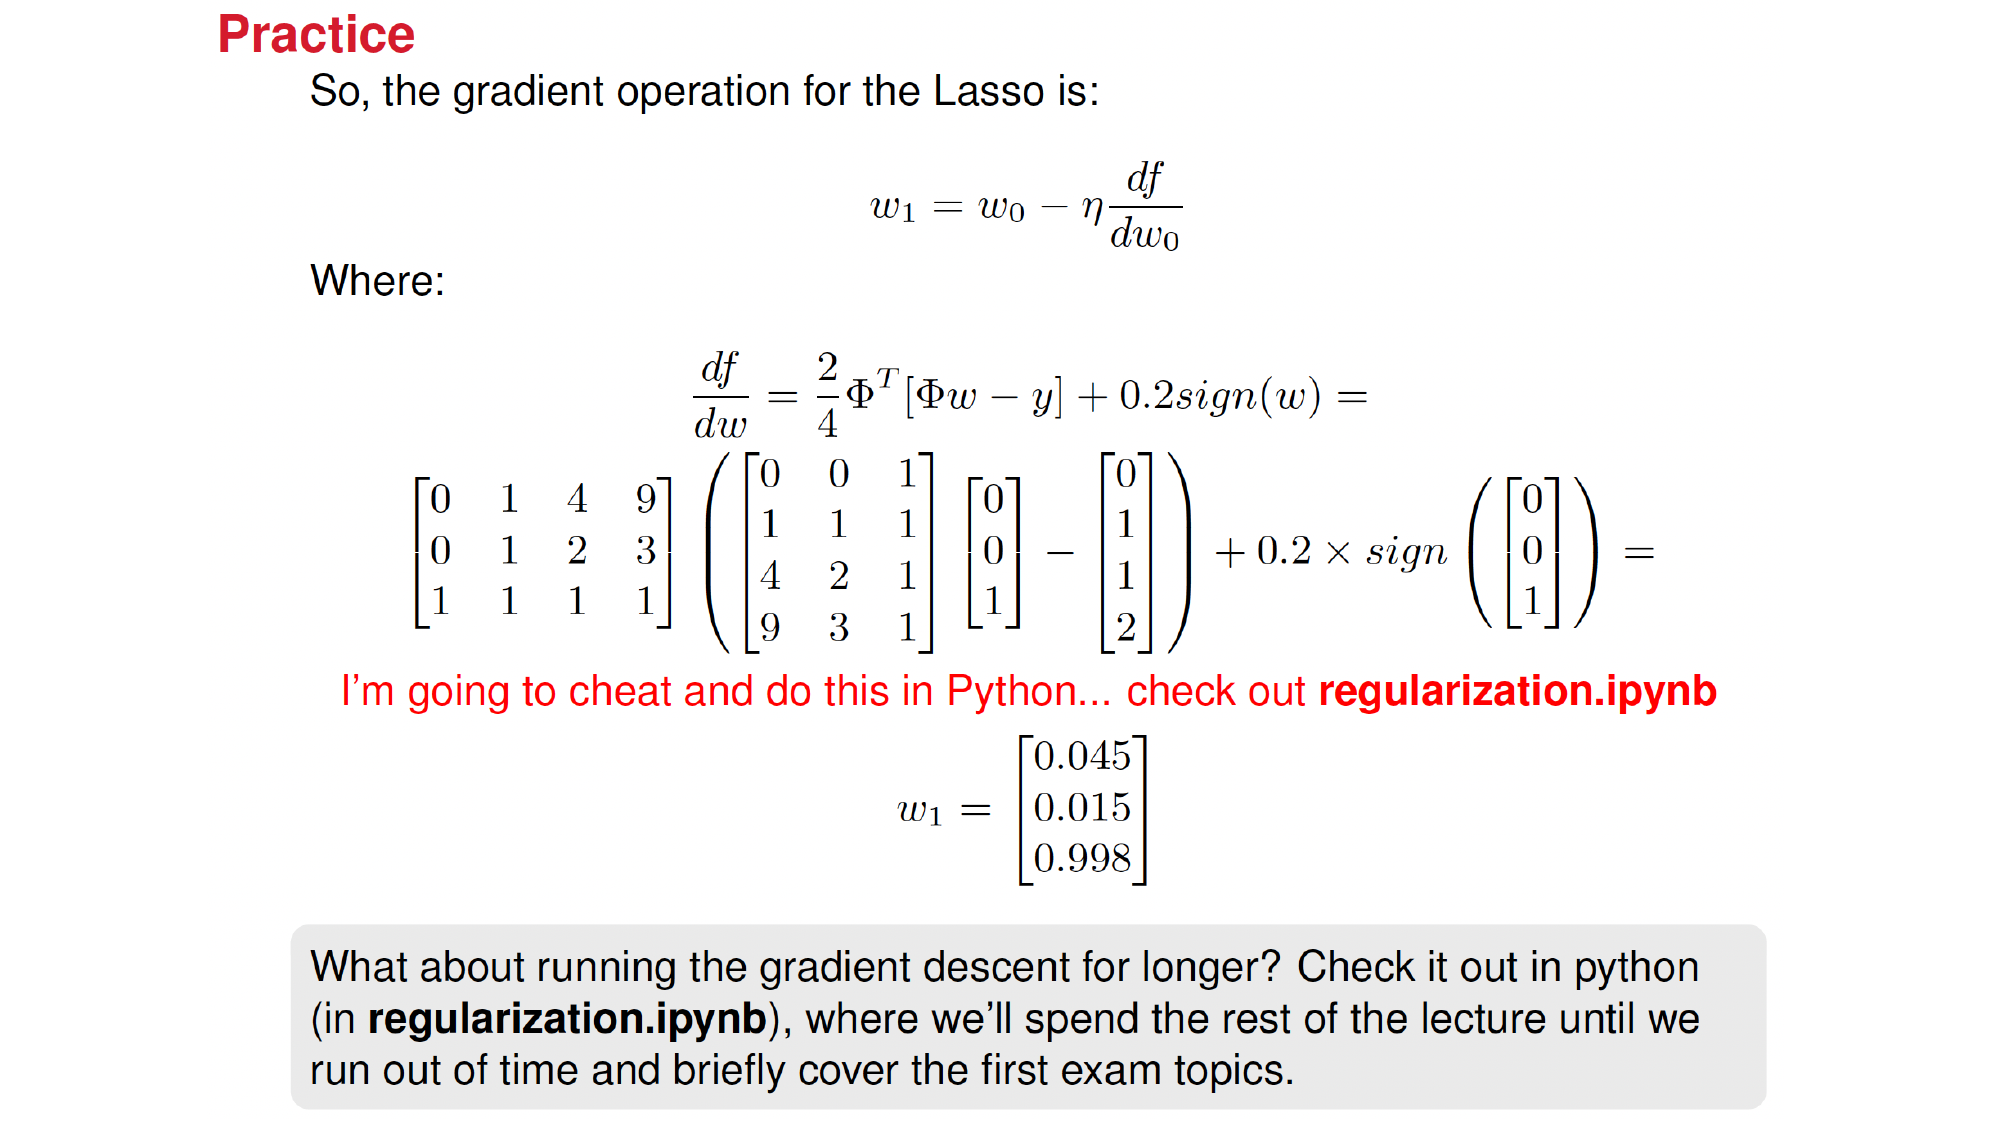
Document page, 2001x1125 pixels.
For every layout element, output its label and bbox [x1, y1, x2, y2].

picture [206, 0, 1785, 1120]
